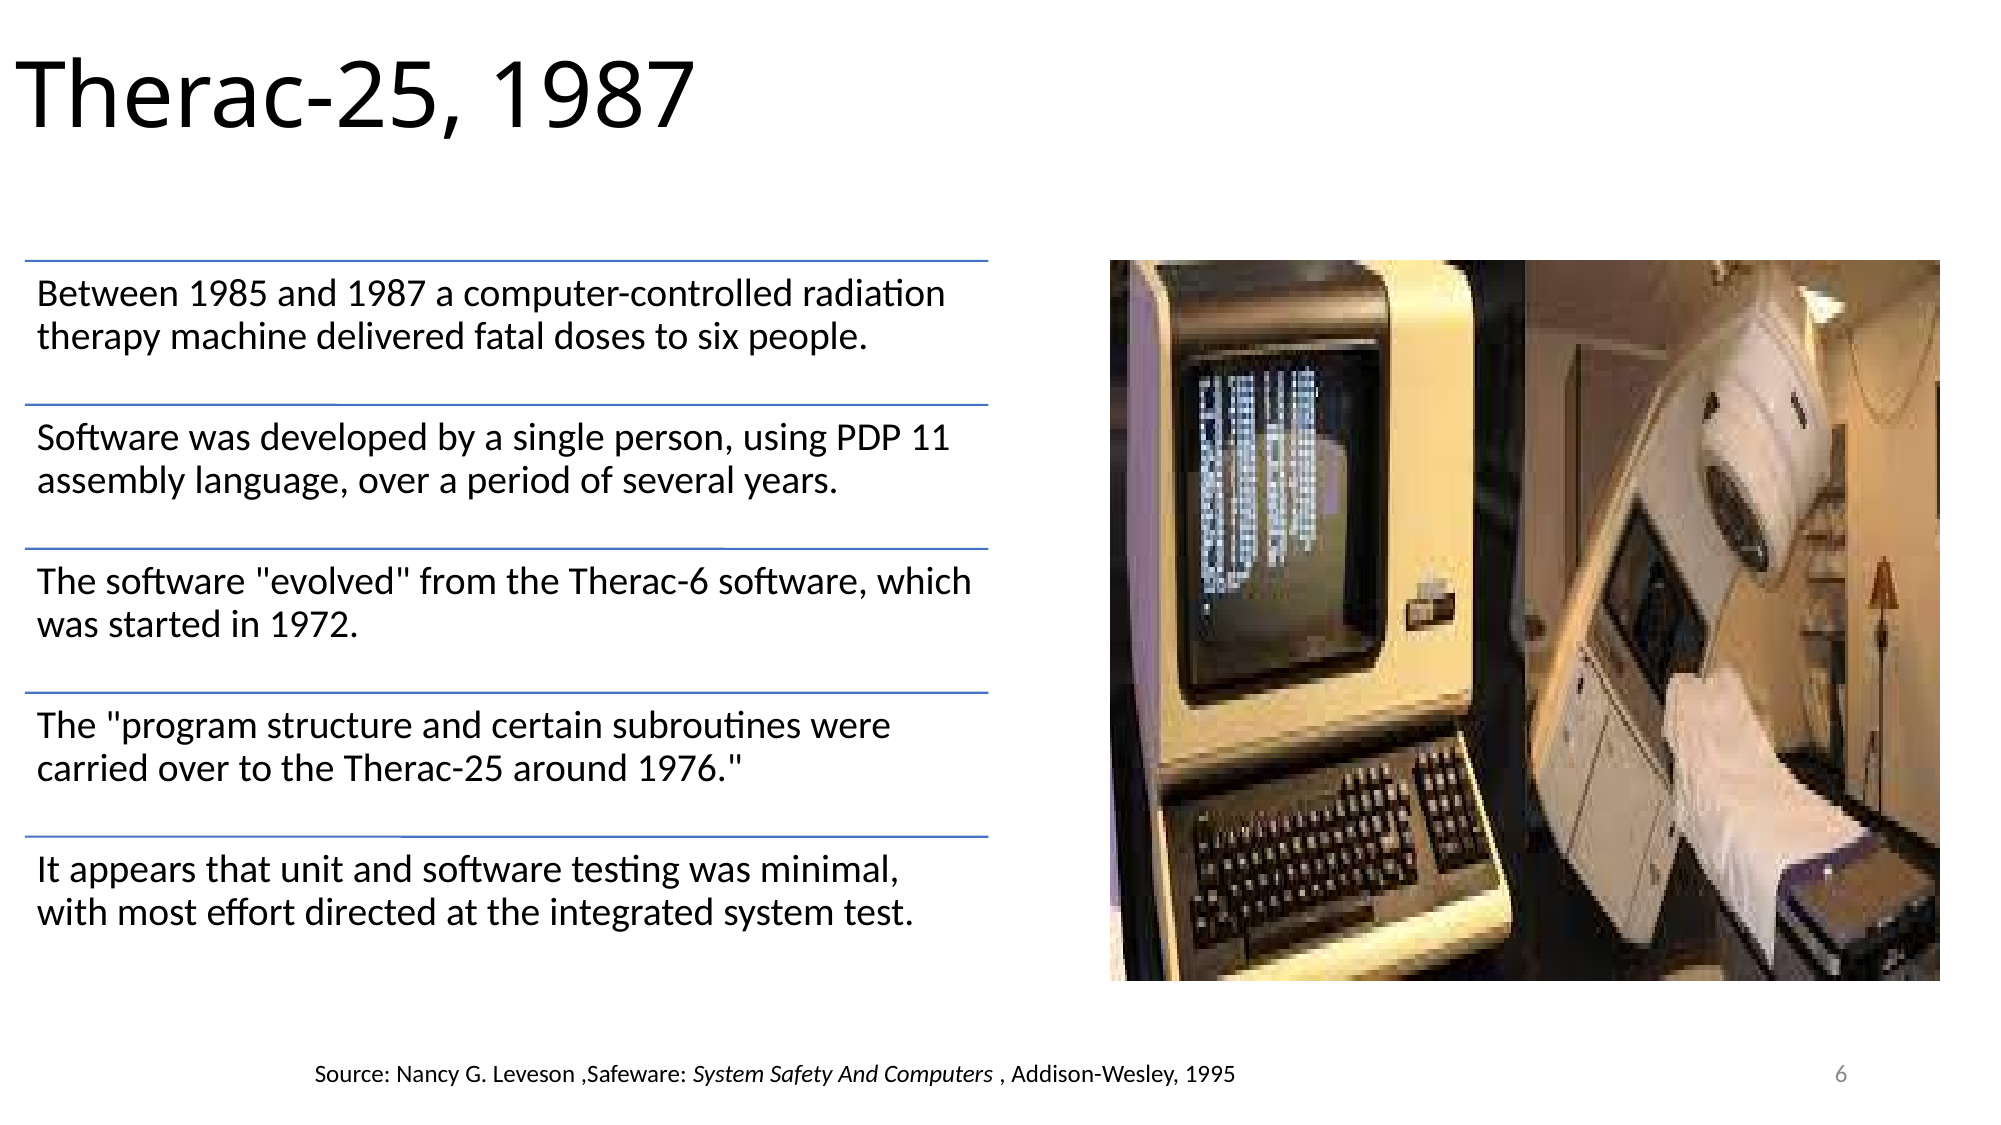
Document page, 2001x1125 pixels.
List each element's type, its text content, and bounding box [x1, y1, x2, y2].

picture [1110, 260, 1940, 981]
title Therac-25, 1987 [0, 4, 1350, 192]
slide_number 6 [1412, 1042, 1863, 1103]
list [24, 260, 989, 981]
text_box Source: Nancy G. Leveson ,Safeware: System Safety And Computers , Addison-Wesley, 1995 [299, 1050, 1563, 1095]
